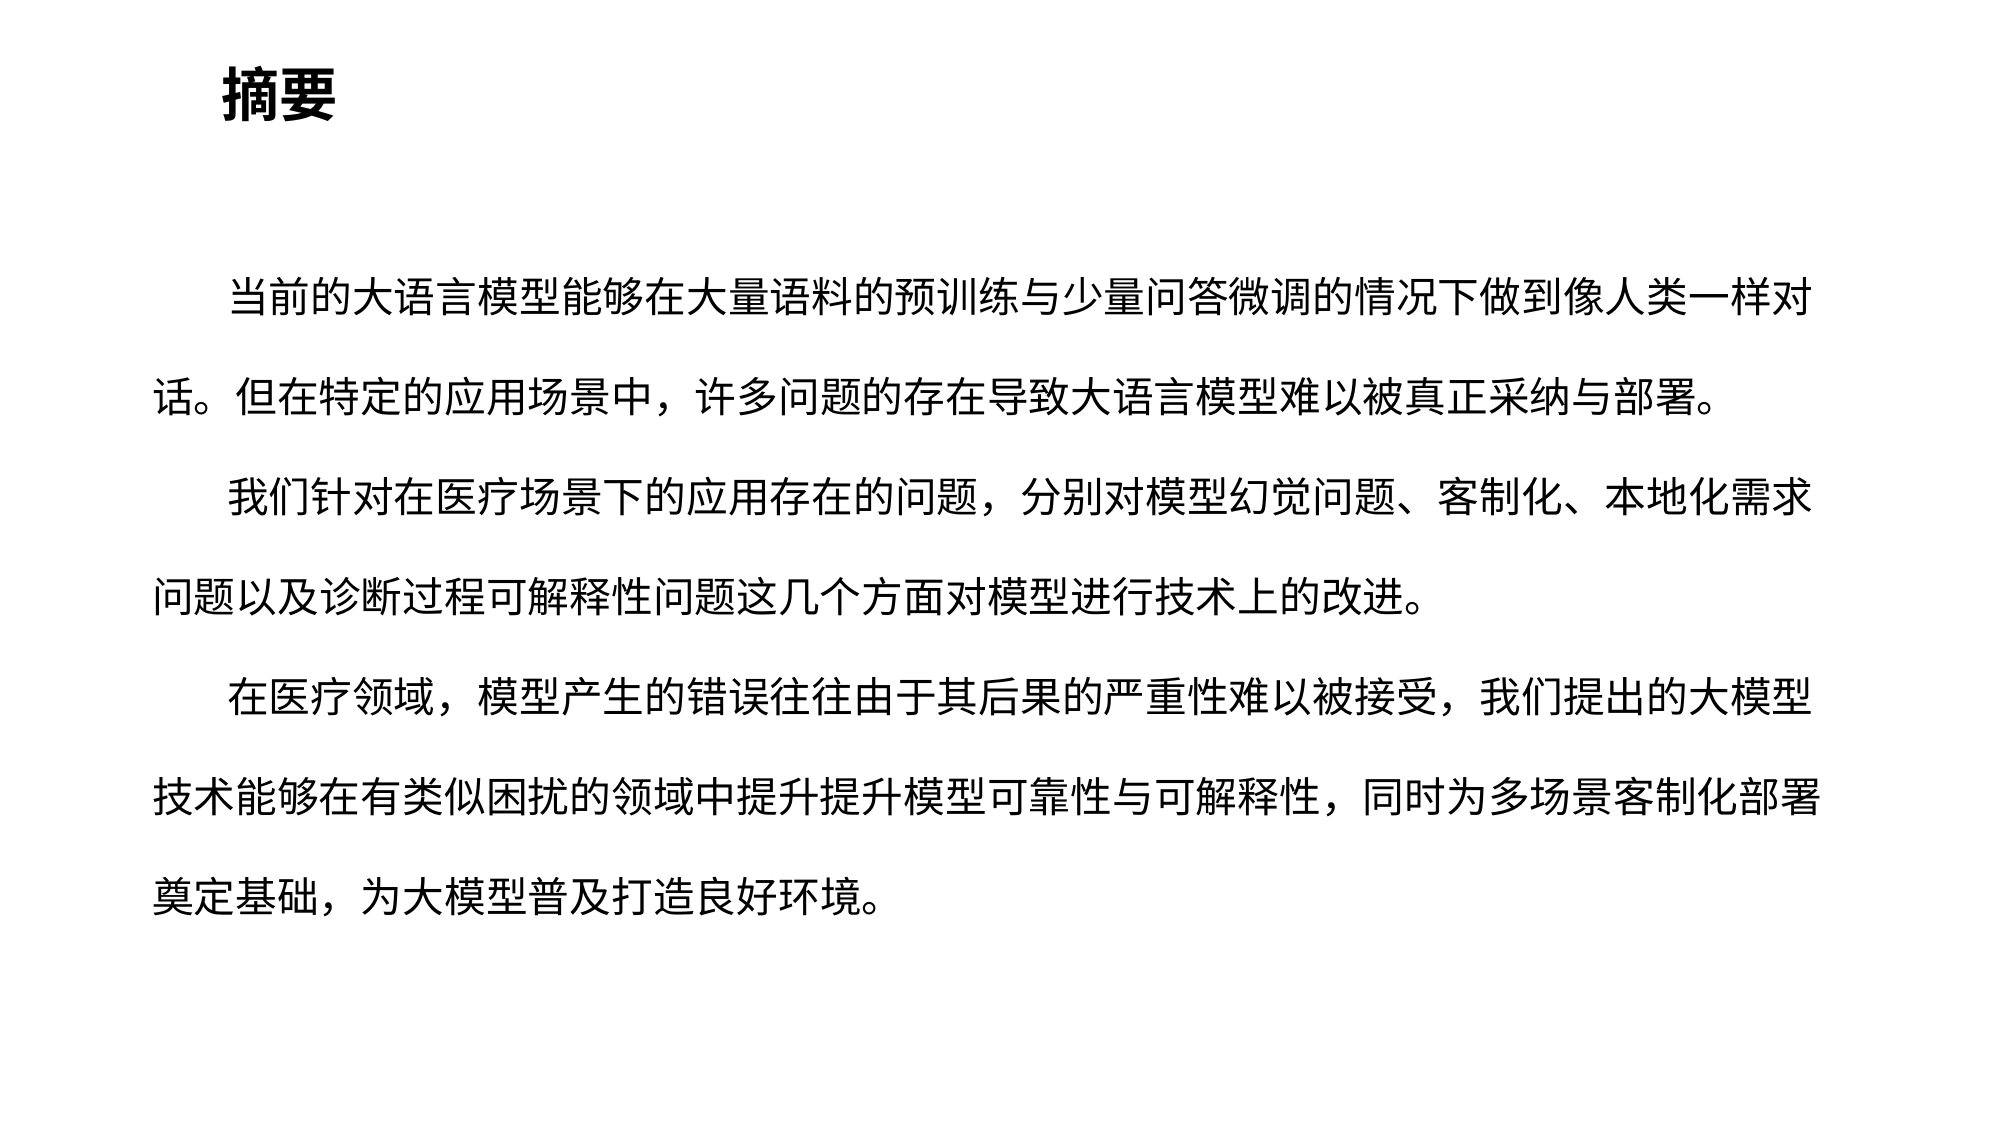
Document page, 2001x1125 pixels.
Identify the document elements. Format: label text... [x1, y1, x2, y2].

text_box 当前的大语言模型能够在大量语料的预训练与少量问答微调的情况下做到像人类一样对话。但在特定的应用场景中，许多问题的存在导致大语言模型难以被真正采纳与部署。 我们针对在医疗场景下的应用存在的问题，分别对模型幻觉问题、客制化、本地化需求问题以及诊断过程可解释性问题这几个方面对模型进行技术上的改进。 在医疗领域，模型产生的错误往往由于其后果的严重性难以被接受，我们提出的大模型技术能够在有类似困扰的领域中提升提升模型可靠性与可解释性，同时为多场景客制化部署奠定基础，为大模型普及打造良好环境。 [137, 213, 1863, 929]
title 摘要 [206, 62, 1932, 134]
